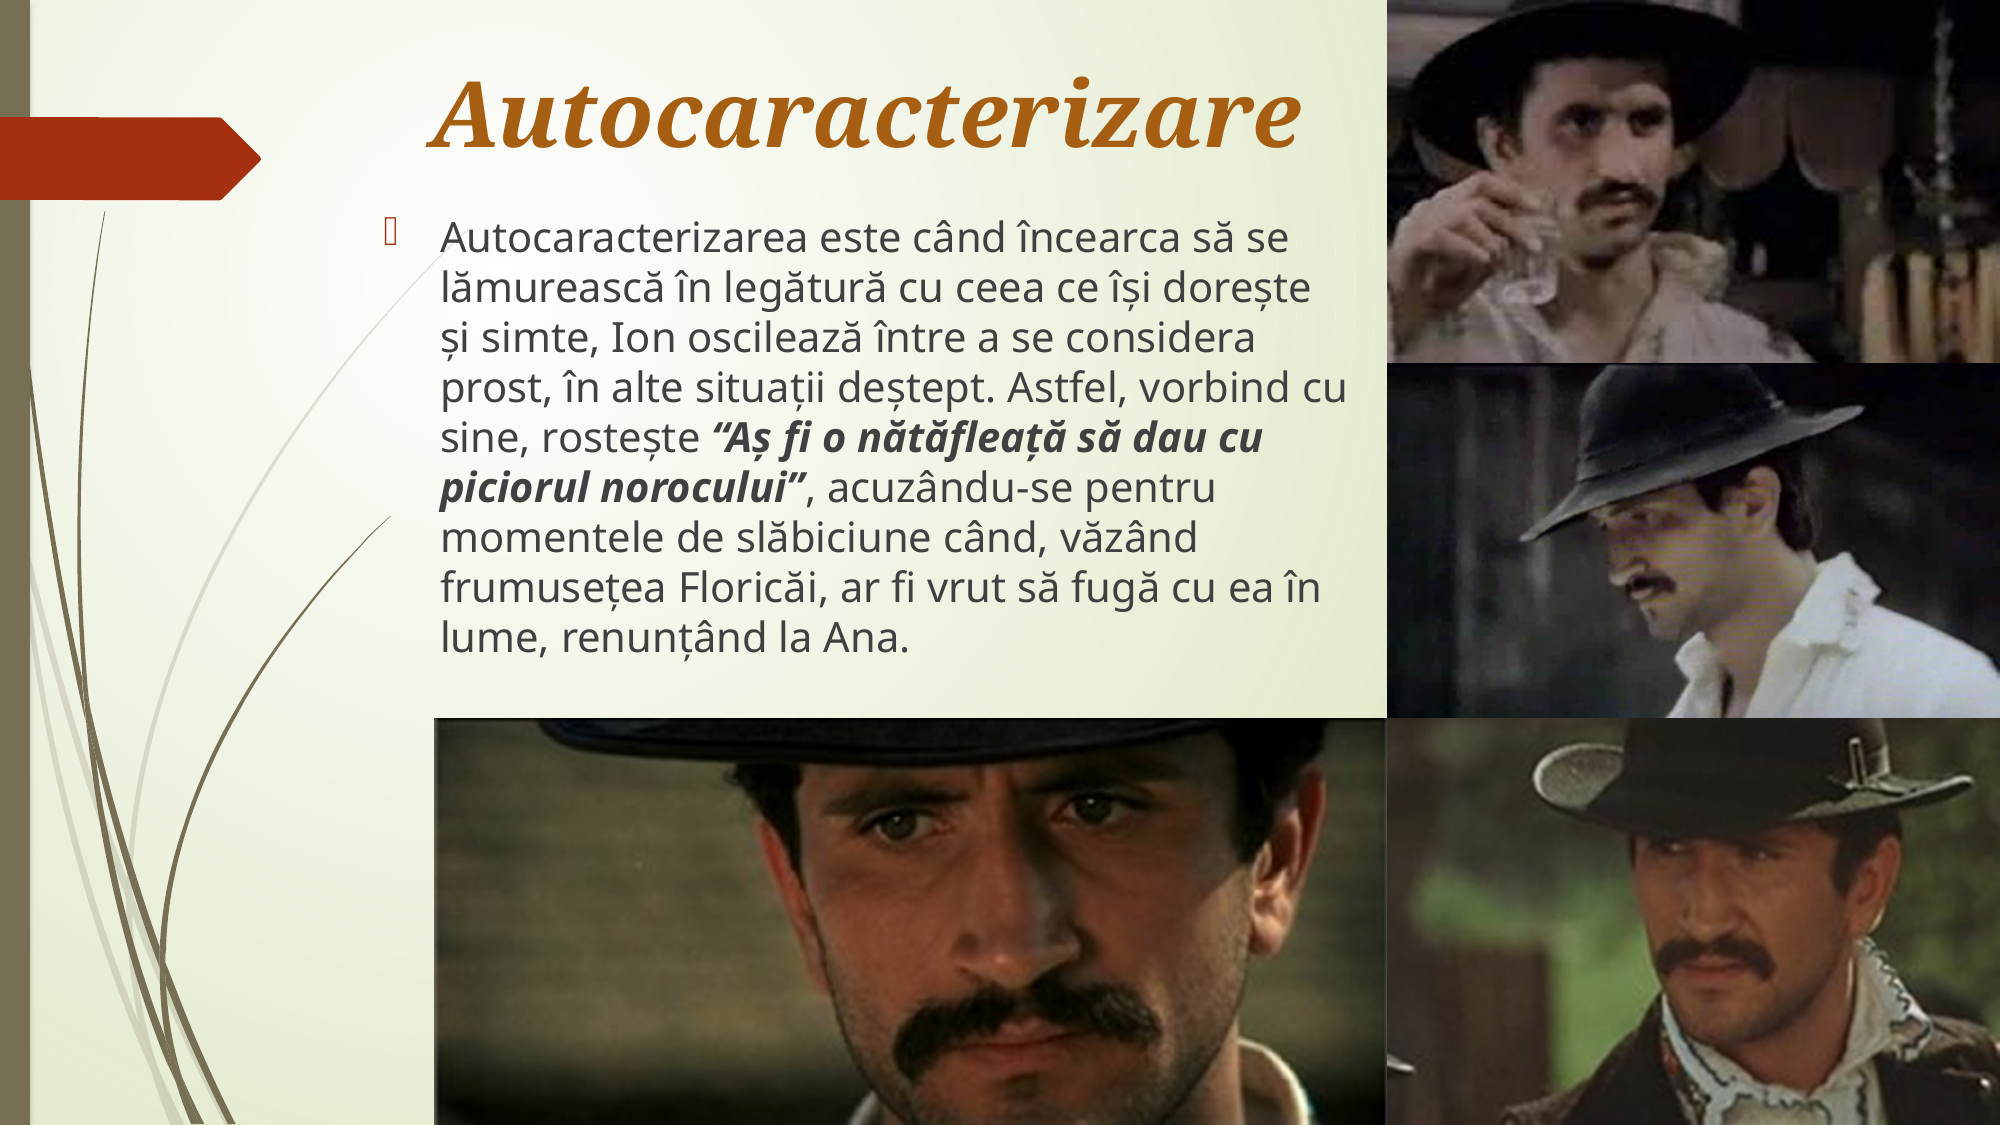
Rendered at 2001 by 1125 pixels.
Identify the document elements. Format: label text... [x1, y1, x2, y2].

text_box Autocaracterizare [368, 48, 1364, 181]
picture [433, 0, 2000, 1125]
text_box Autocaracterizarea este când încearca să se lămurească în legătură cu ceea ce își dorește și simte, Ion oscilează între a se considera prost, în alte situații deștept. Astfel, vorbind cu sine, rostește “Aș fi o nătăfleață să dau cu piciorul norocului”, acuzându-se pentru momentele de slăbiciune când, văzând frumusețea Floricăi, ar fi vrut să fugă cu ea în lume, renunțând la Ana. [368, 203, 1364, 668]
